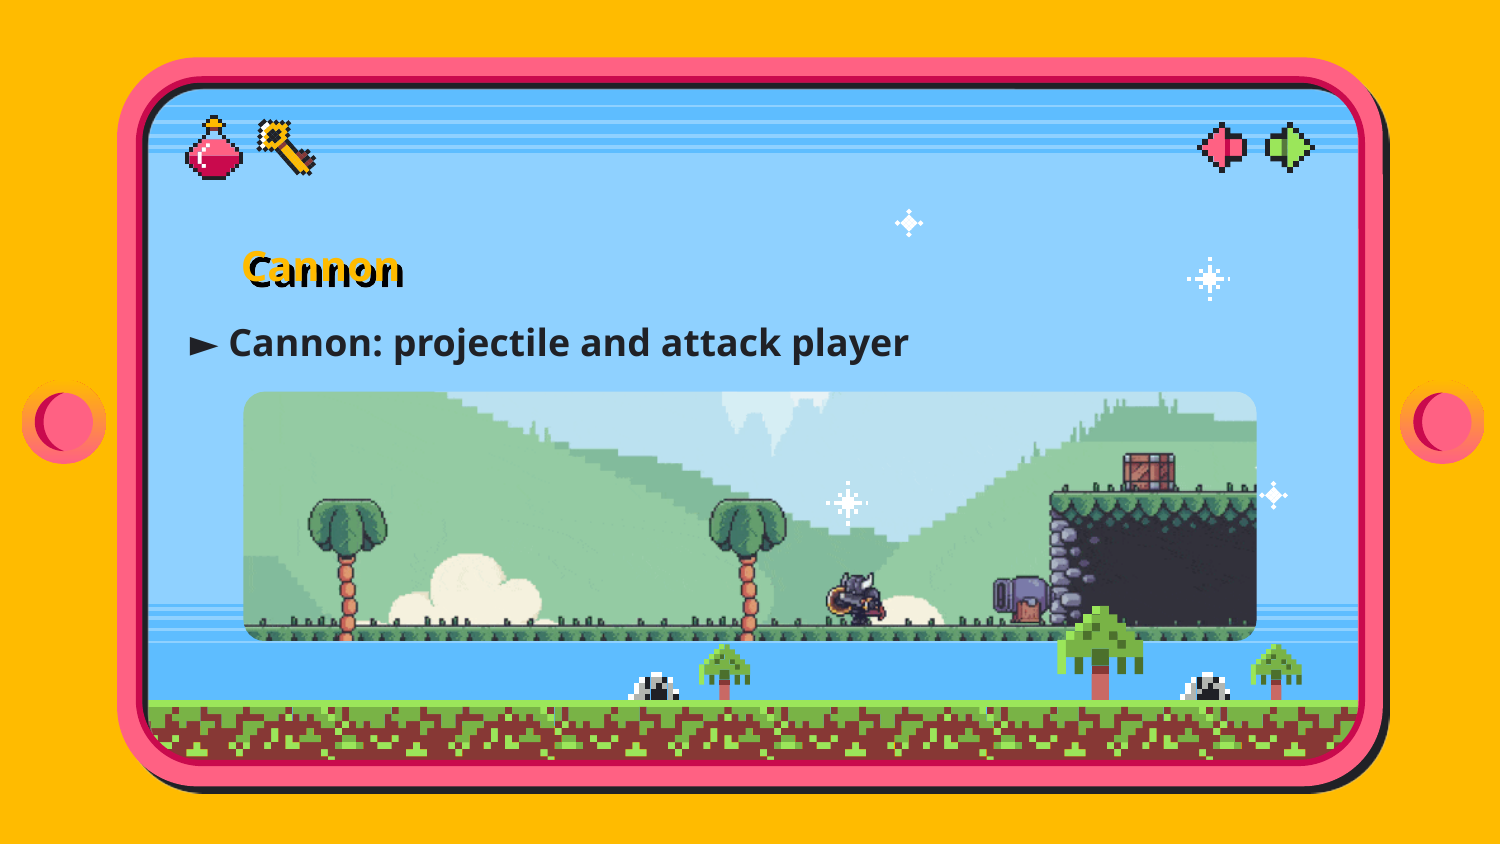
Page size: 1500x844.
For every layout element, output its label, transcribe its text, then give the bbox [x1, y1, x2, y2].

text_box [1196, 121, 1248, 174]
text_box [825, 480, 869, 526]
picture [243, 391, 1257, 642]
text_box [1263, 484, 1285, 506]
list ► Cannon: projectile and attack player [174, 97, 961, 587]
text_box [184, 114, 244, 181]
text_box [898, 212, 920, 234]
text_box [1264, 121, 1316, 174]
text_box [1186, 256, 1230, 302]
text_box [627, 671, 679, 701]
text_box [256, 118, 317, 177]
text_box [1250, 644, 1302, 701]
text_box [699, 644, 751, 701]
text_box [1056, 605, 1144, 701]
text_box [1179, 671, 1231, 701]
